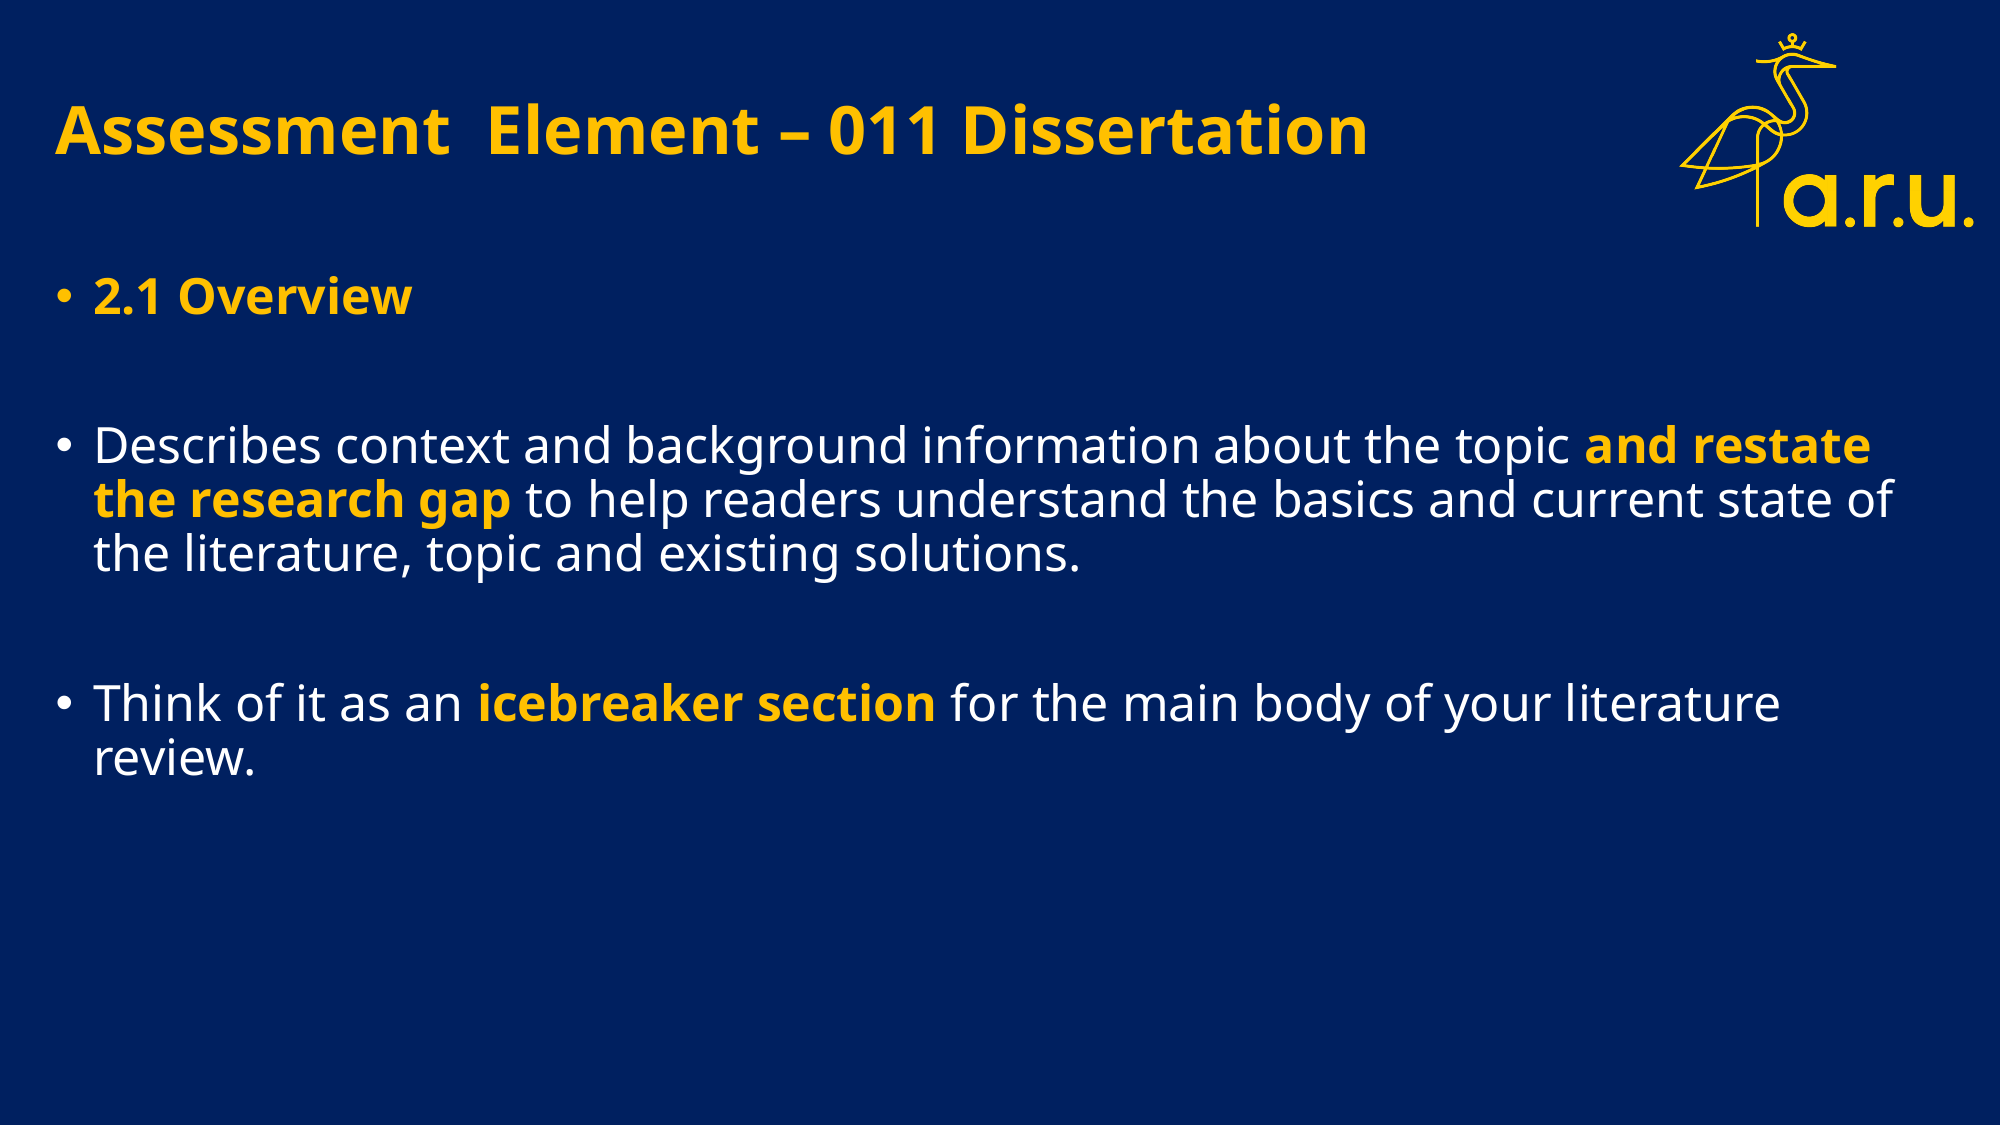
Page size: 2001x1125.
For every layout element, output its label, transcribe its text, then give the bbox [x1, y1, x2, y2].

title Assessment Element – 011 Dissertation [40, 42, 1657, 223]
list 2.1 Overview Describes context and background information about the topic and restate the research gap to help readers understand the basics and current state of the literature, topic and existing solutions. Think of it as an icebreaker section for the main body of your literature review. [40, 263, 1963, 1065]
picture [1676, 30, 1978, 230]
